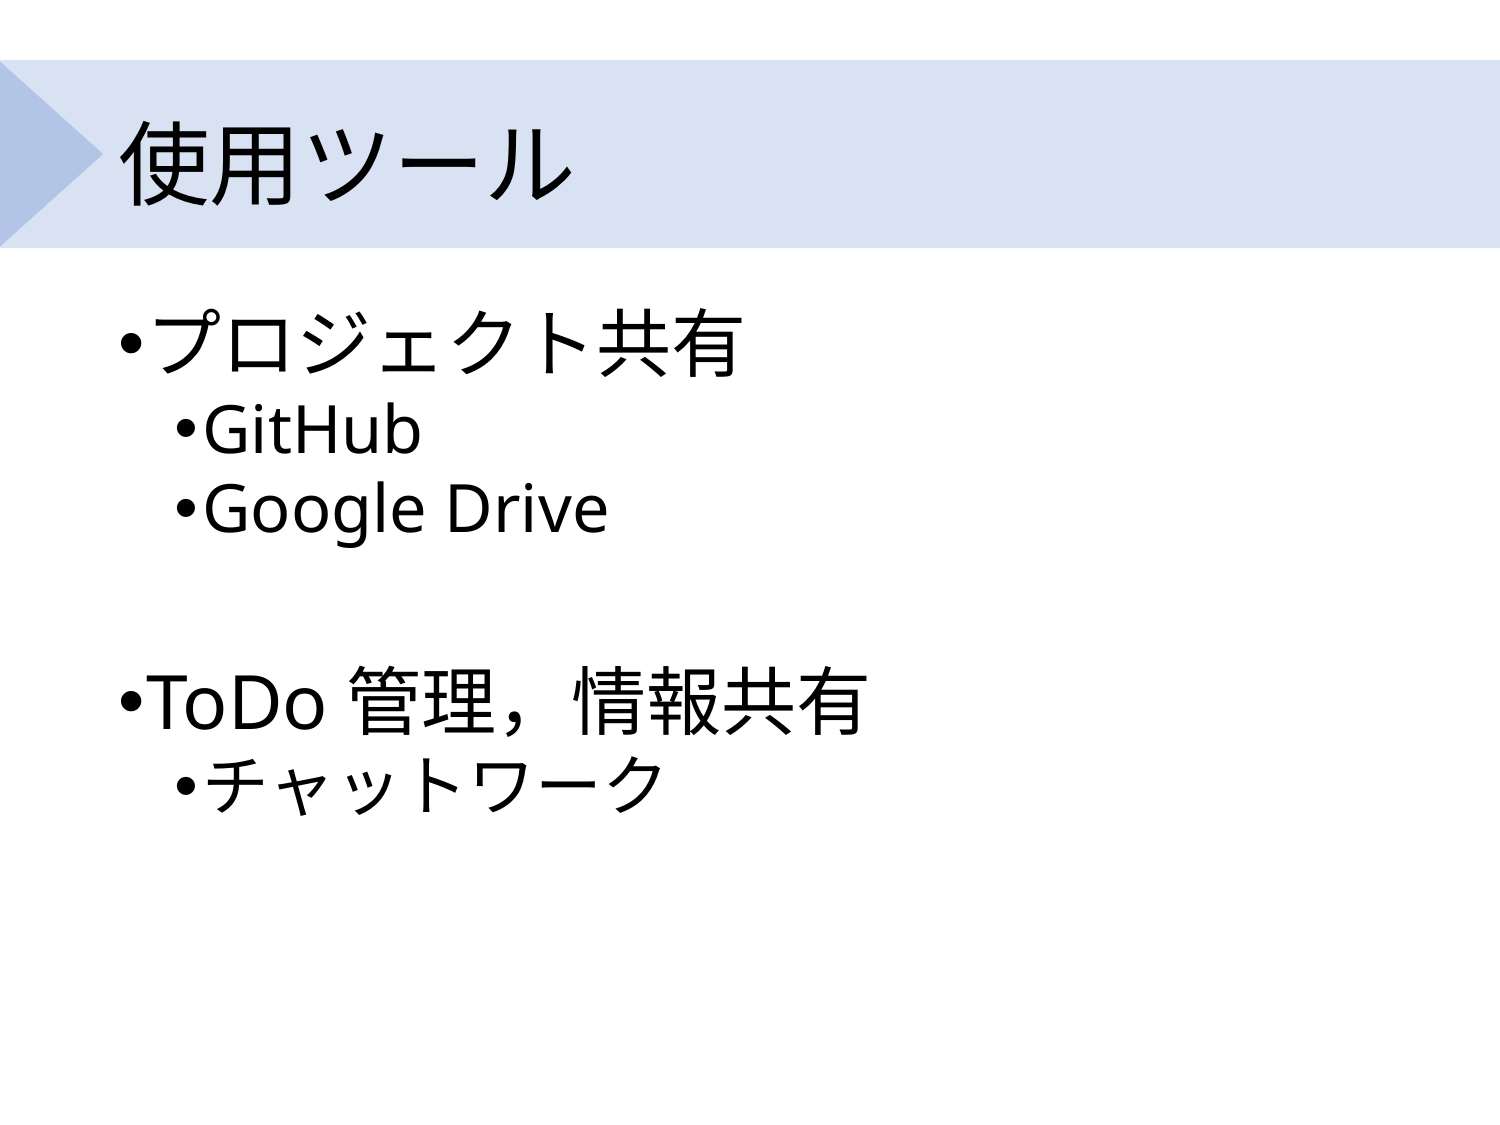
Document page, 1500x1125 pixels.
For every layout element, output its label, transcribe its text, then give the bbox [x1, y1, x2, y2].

list プロジェクト共有 GitHub Google Drive ToDo管理，情報共有 チャットワーク [103, 299, 1397, 1014]
title 使用ツール [103, 59, 1397, 279]
